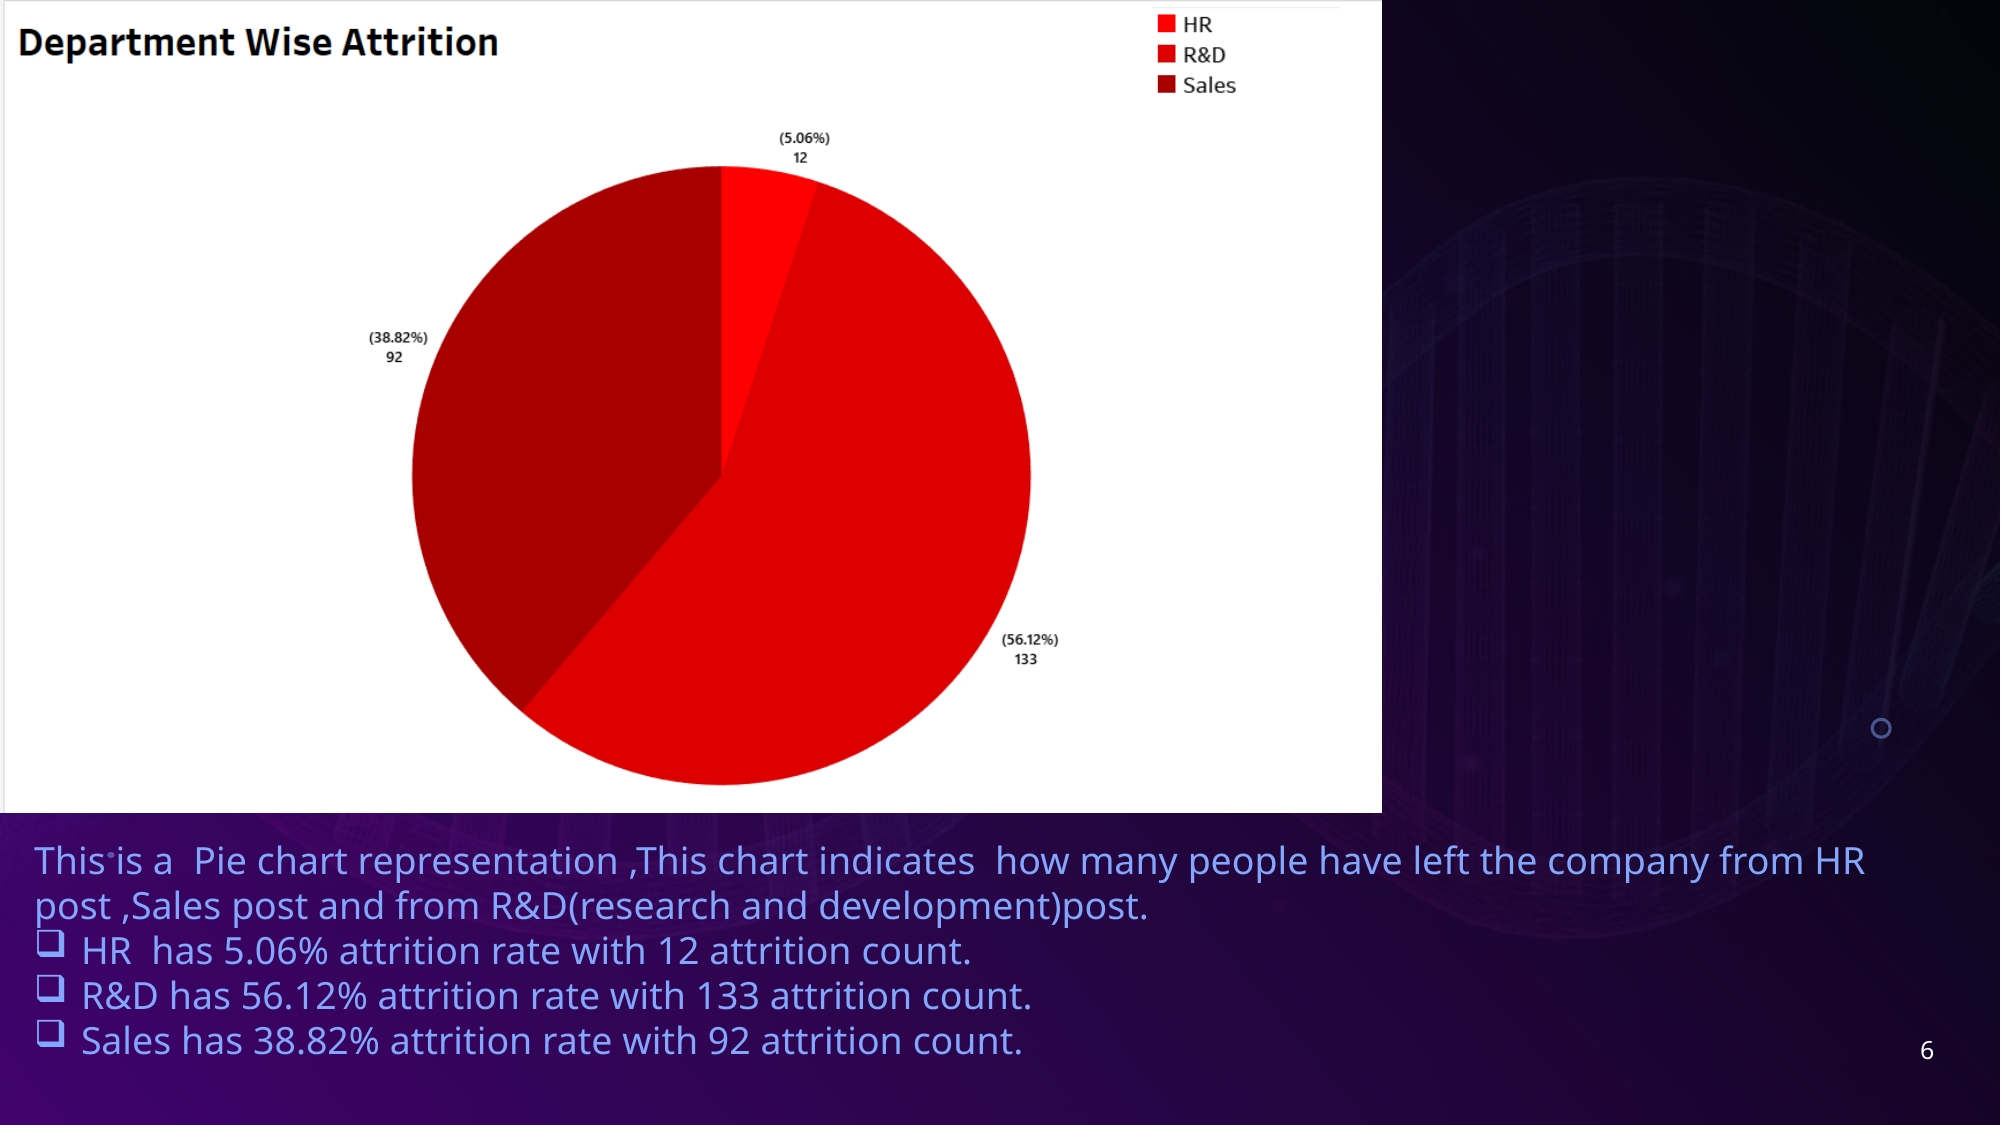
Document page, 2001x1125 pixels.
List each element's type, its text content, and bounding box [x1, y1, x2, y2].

slide_number 6 [1499, 1021, 1950, 1082]
text_box This is a Pie chart representation ,This chart indicates how many people have left the company from HR post ,Sales post and from R&D(research and development)post. HR has 5.06% attrition rate with 12 attrition count. R&D has 56.12% attrition rate with 133 attrition count. Sales has 38.82% attrition rate with 92 attrition count. [19, 829, 1889, 1069]
picture [0, 0, 1382, 813]
